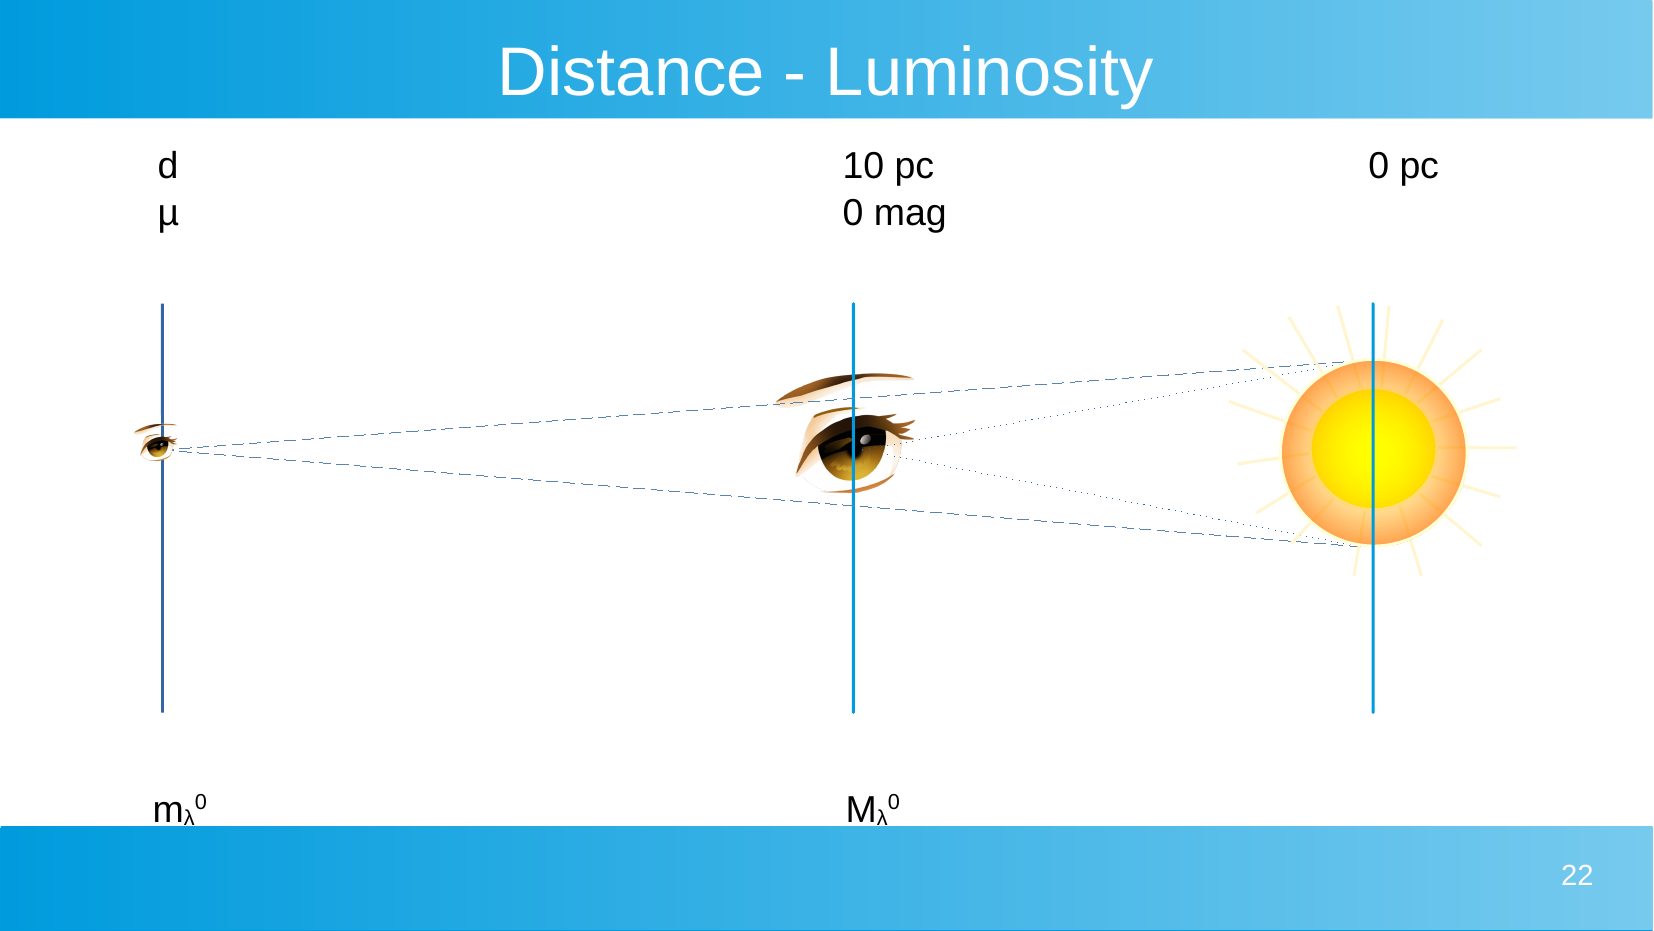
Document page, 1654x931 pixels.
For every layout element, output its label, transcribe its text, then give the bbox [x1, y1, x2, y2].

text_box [1228, 305, 1517, 576]
title Distance - Luminosity [59, 29, 1594, 108]
text_box 0 pc [1353, 133, 1460, 190]
text_box 0 mag [827, 190, 1012, 237]
text_box mλ0 [113, 777, 234, 834]
text_box d [142, 133, 600, 190]
slide_number 22 [1210, 856, 1594, 915]
text_box 10 pc [827, 133, 1050, 190]
text_box µ [142, 180, 862, 279]
picture [856, 336, 949, 541]
picture [123, 412, 188, 477]
text_box Mλ0 [830, 777, 937, 842]
picture [744, 336, 851, 541]
